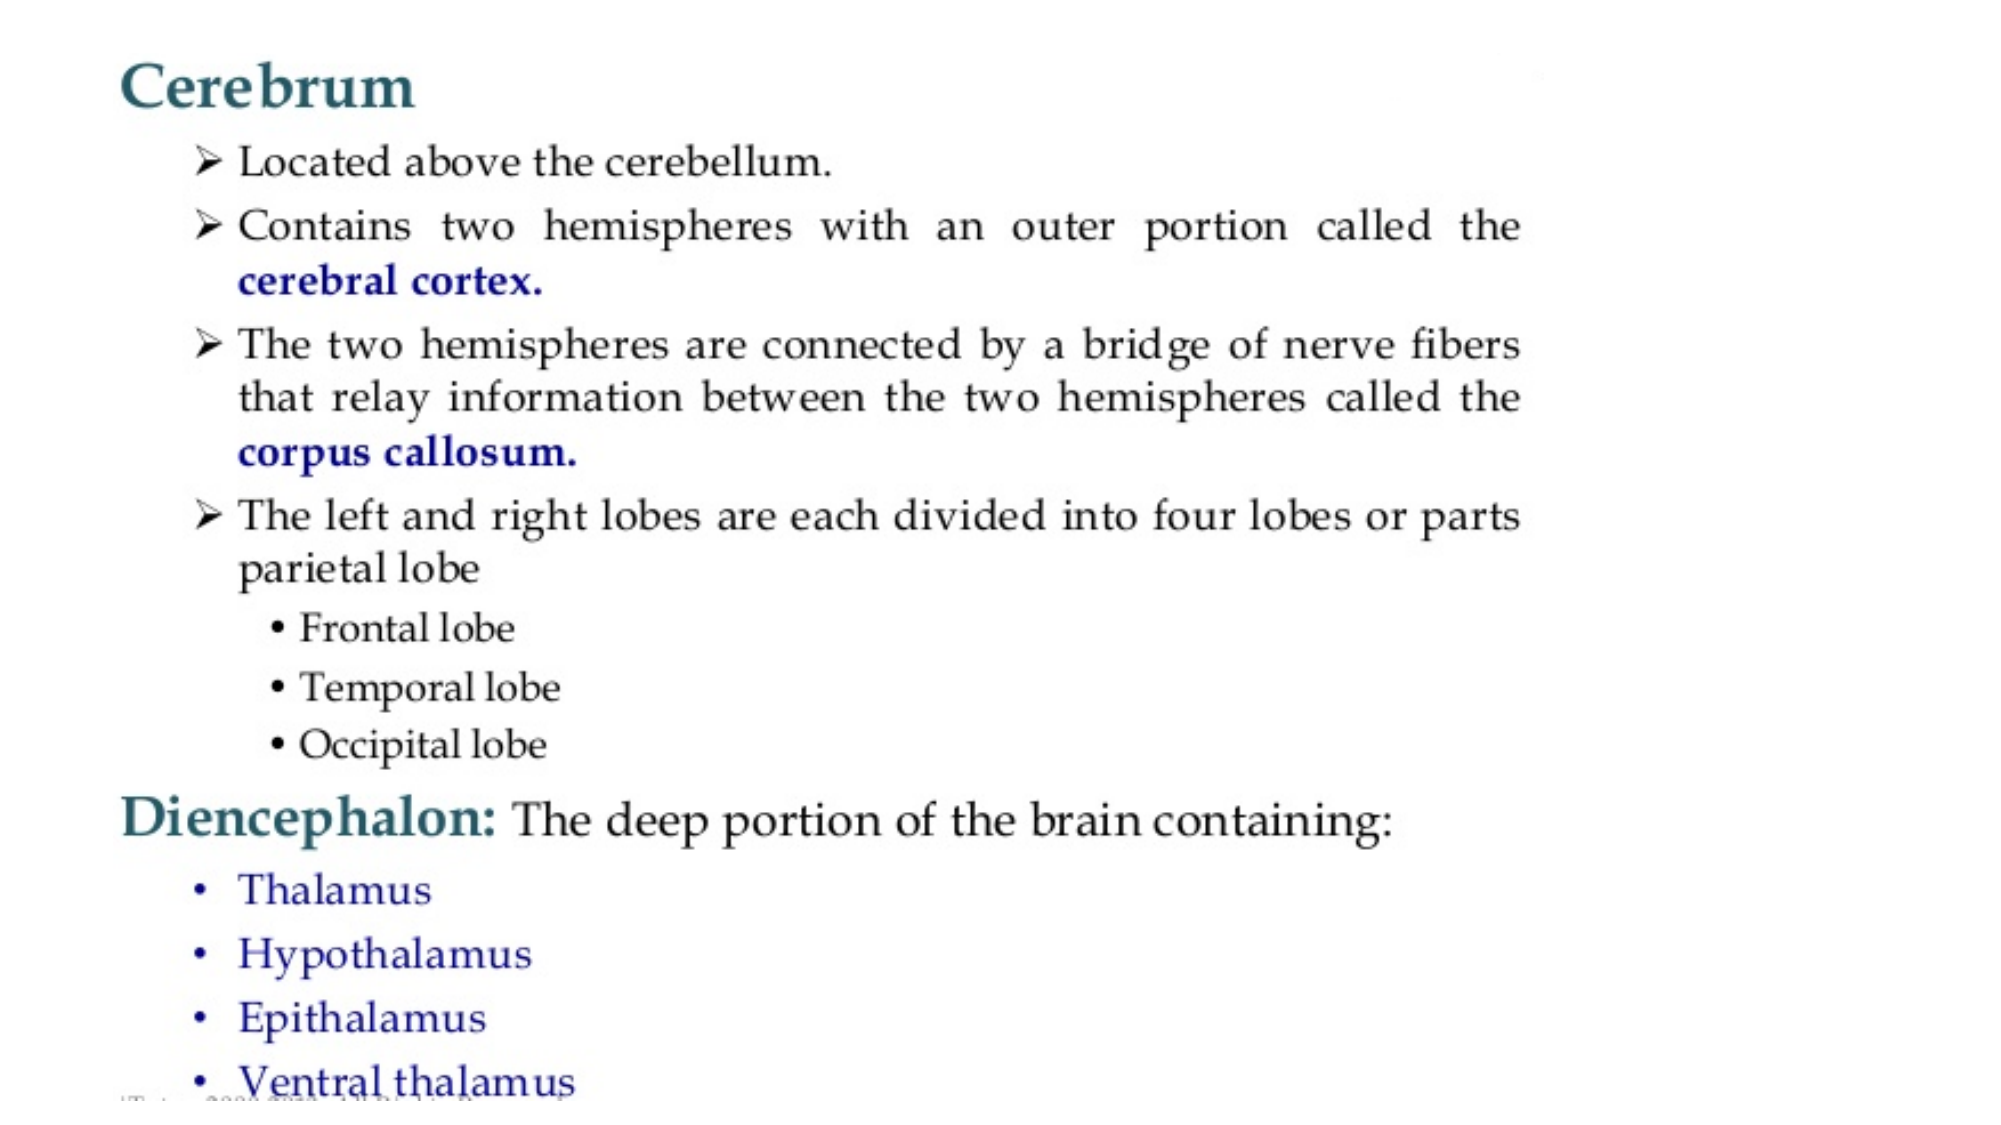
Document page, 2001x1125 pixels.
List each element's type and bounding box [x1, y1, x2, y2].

picture [113, 53, 1544, 1101]
